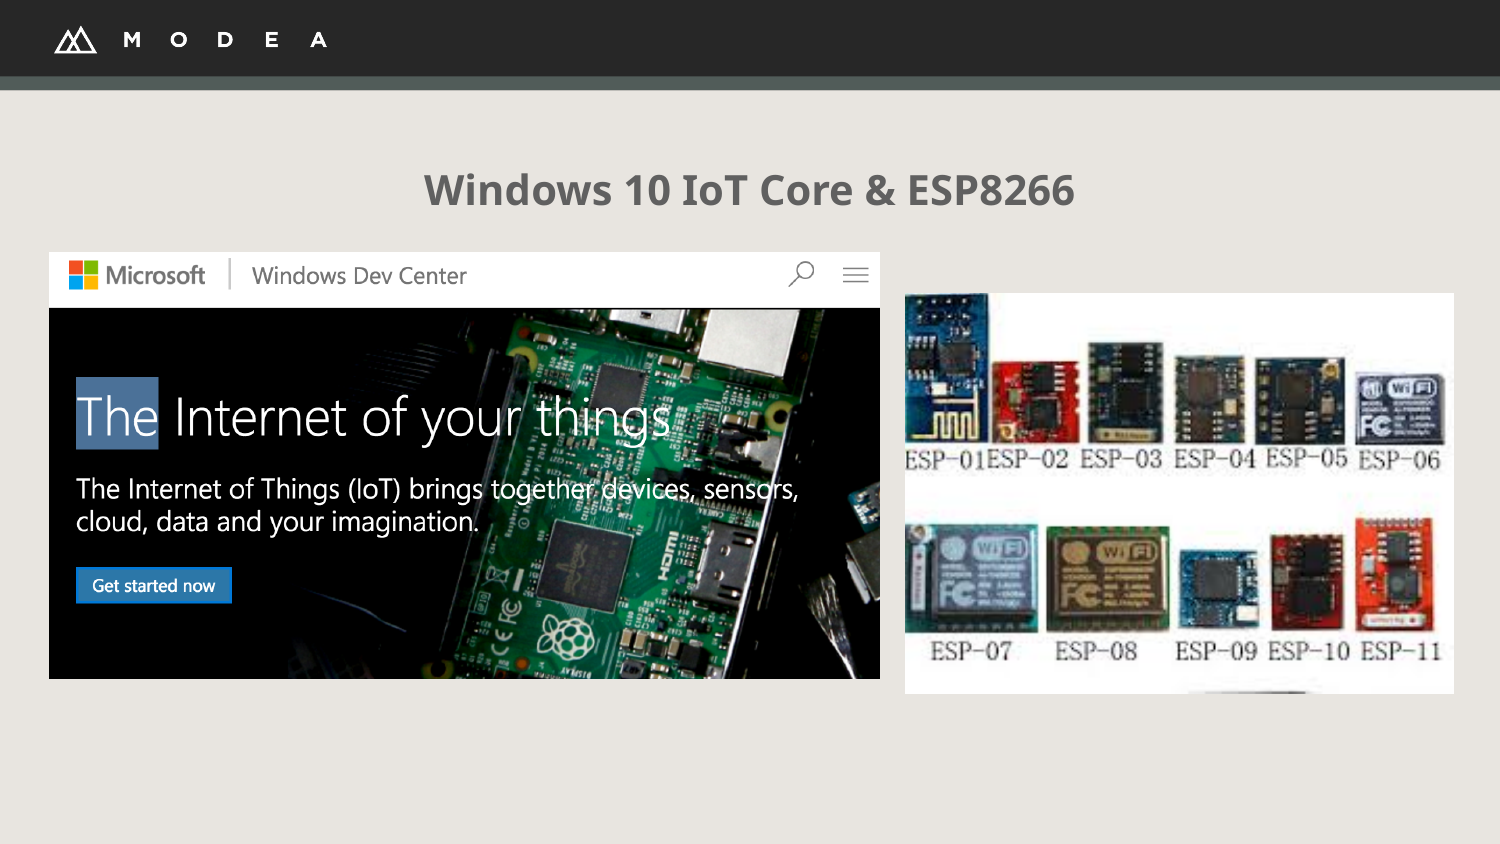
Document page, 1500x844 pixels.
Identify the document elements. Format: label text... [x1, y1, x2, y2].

text_box [0, 0, 1500, 79]
picture [905, 293, 1454, 694]
picture [21, 6, 362, 72]
text_box [0, 79, 1500, 92]
text_box Windows 10 IoT Core & ESP8266 [37, 132, 1463, 246]
picture [49, 252, 880, 679]
